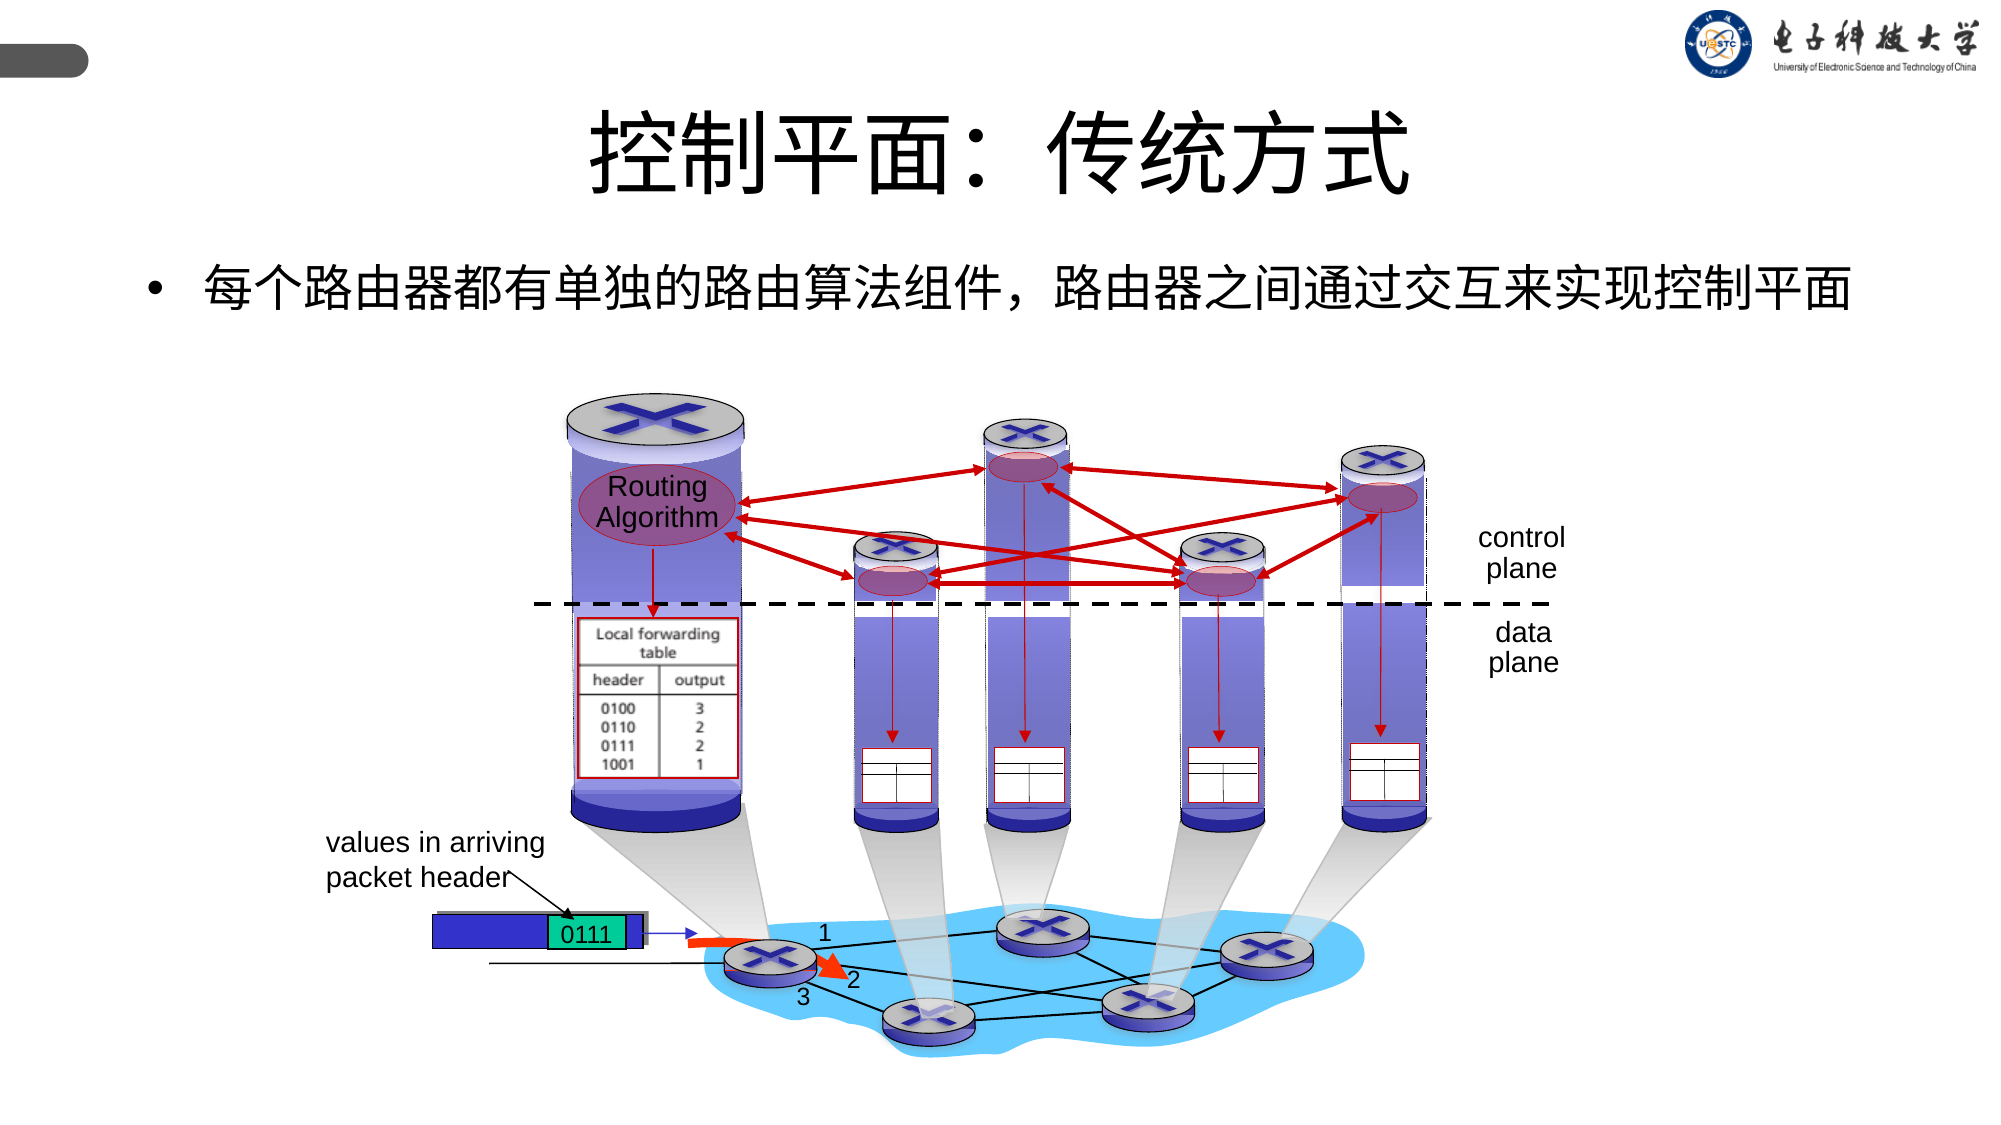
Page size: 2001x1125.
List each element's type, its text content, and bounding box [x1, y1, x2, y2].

text_box 每个路由器都有单独的路由算法组件，路由器之间通过交互来实现控制平面 [131, 249, 1871, 325]
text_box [311, 393, 1581, 1058]
picture [1685, 10, 1979, 78]
text_box 控制平面：传统方式 [0, 88, 2000, 214]
